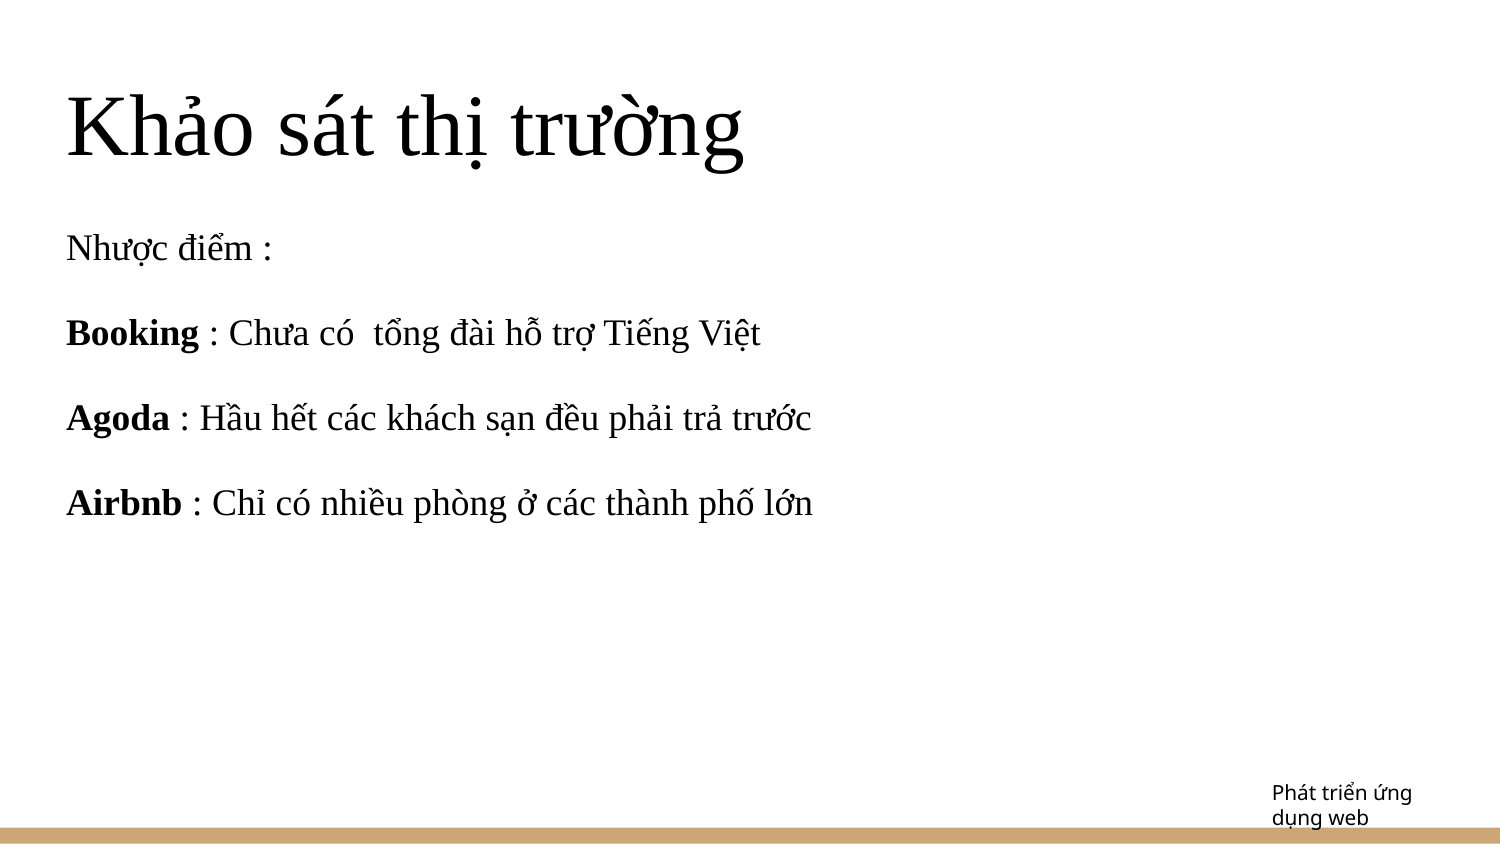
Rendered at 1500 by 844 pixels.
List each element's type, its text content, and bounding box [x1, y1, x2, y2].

list Nhược điểm : Booking : Chưa có tổng đài hỗ trợ Tiếng Việt Agoda : Hầu hết các khách sạn đều phải trả trước Airbnb : Chỉ có nhiều phòng ở các thành phố lớn [51, 200, 1449, 752]
title Khảo sát thị trường [51, 51, 1449, 189]
text_box Phát triển ứng dụng web [1256, 764, 1461, 823]
